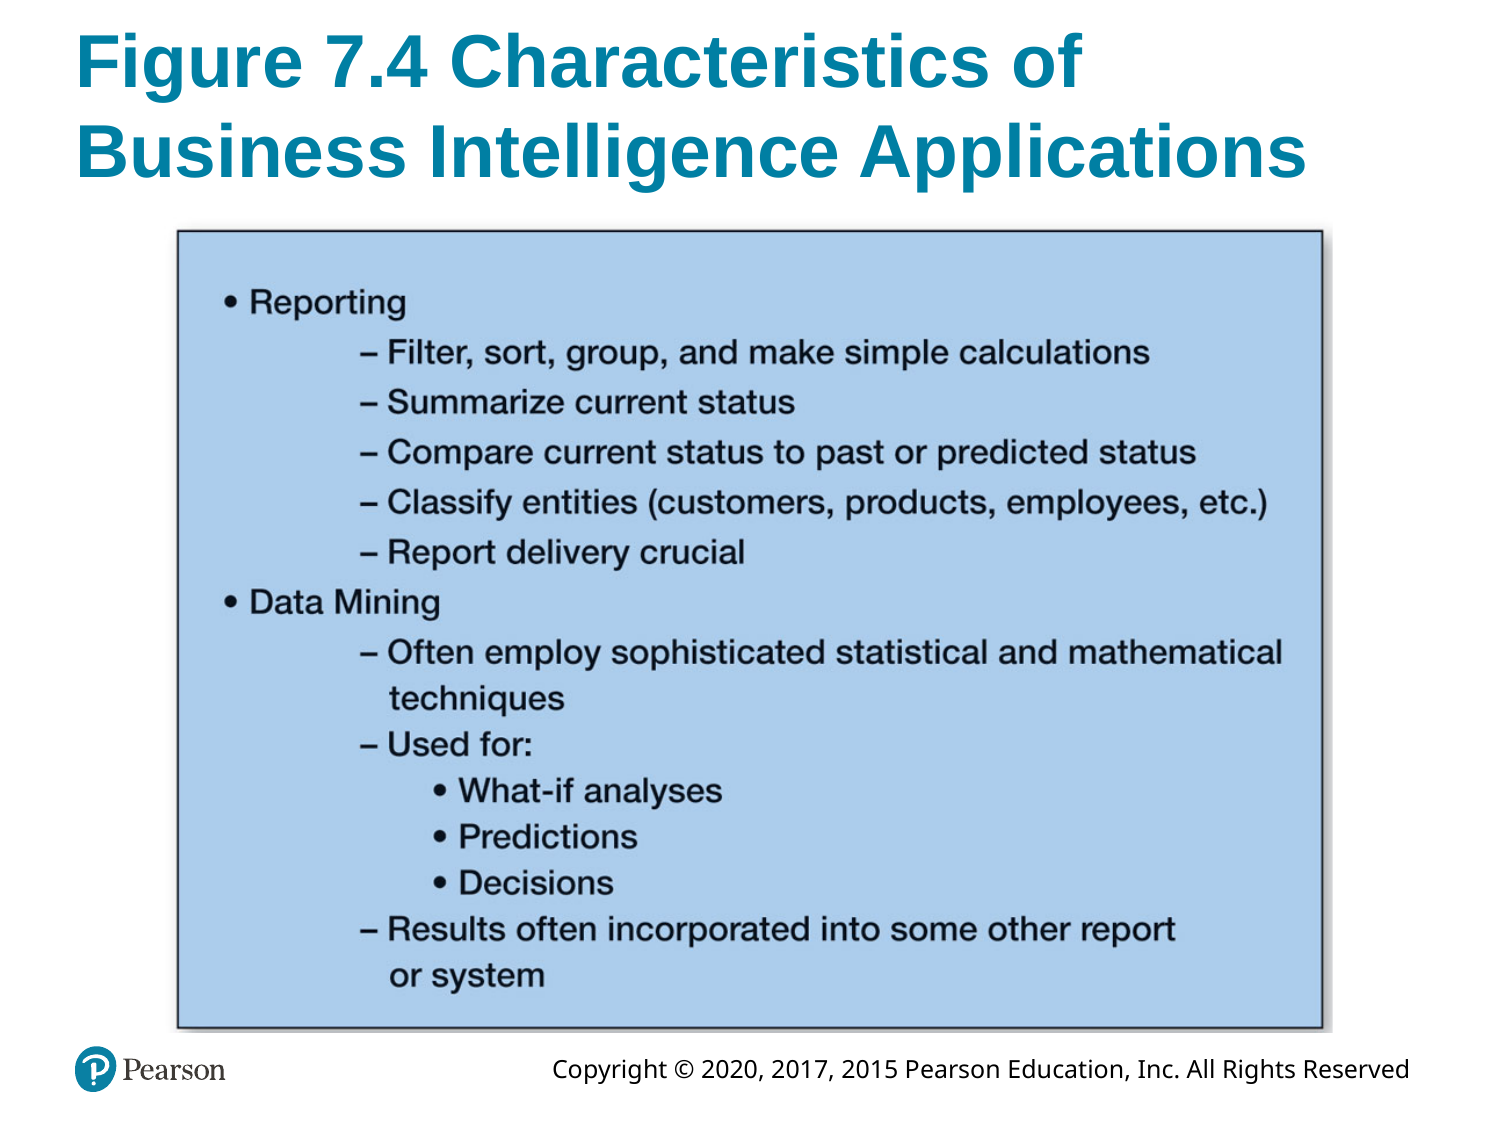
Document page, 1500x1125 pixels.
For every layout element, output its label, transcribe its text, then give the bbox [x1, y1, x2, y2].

title Figure 7.4 Characteristics of Business Intelligence Applications [75, 7, 1413, 197]
picture [163, 217, 1333, 1033]
